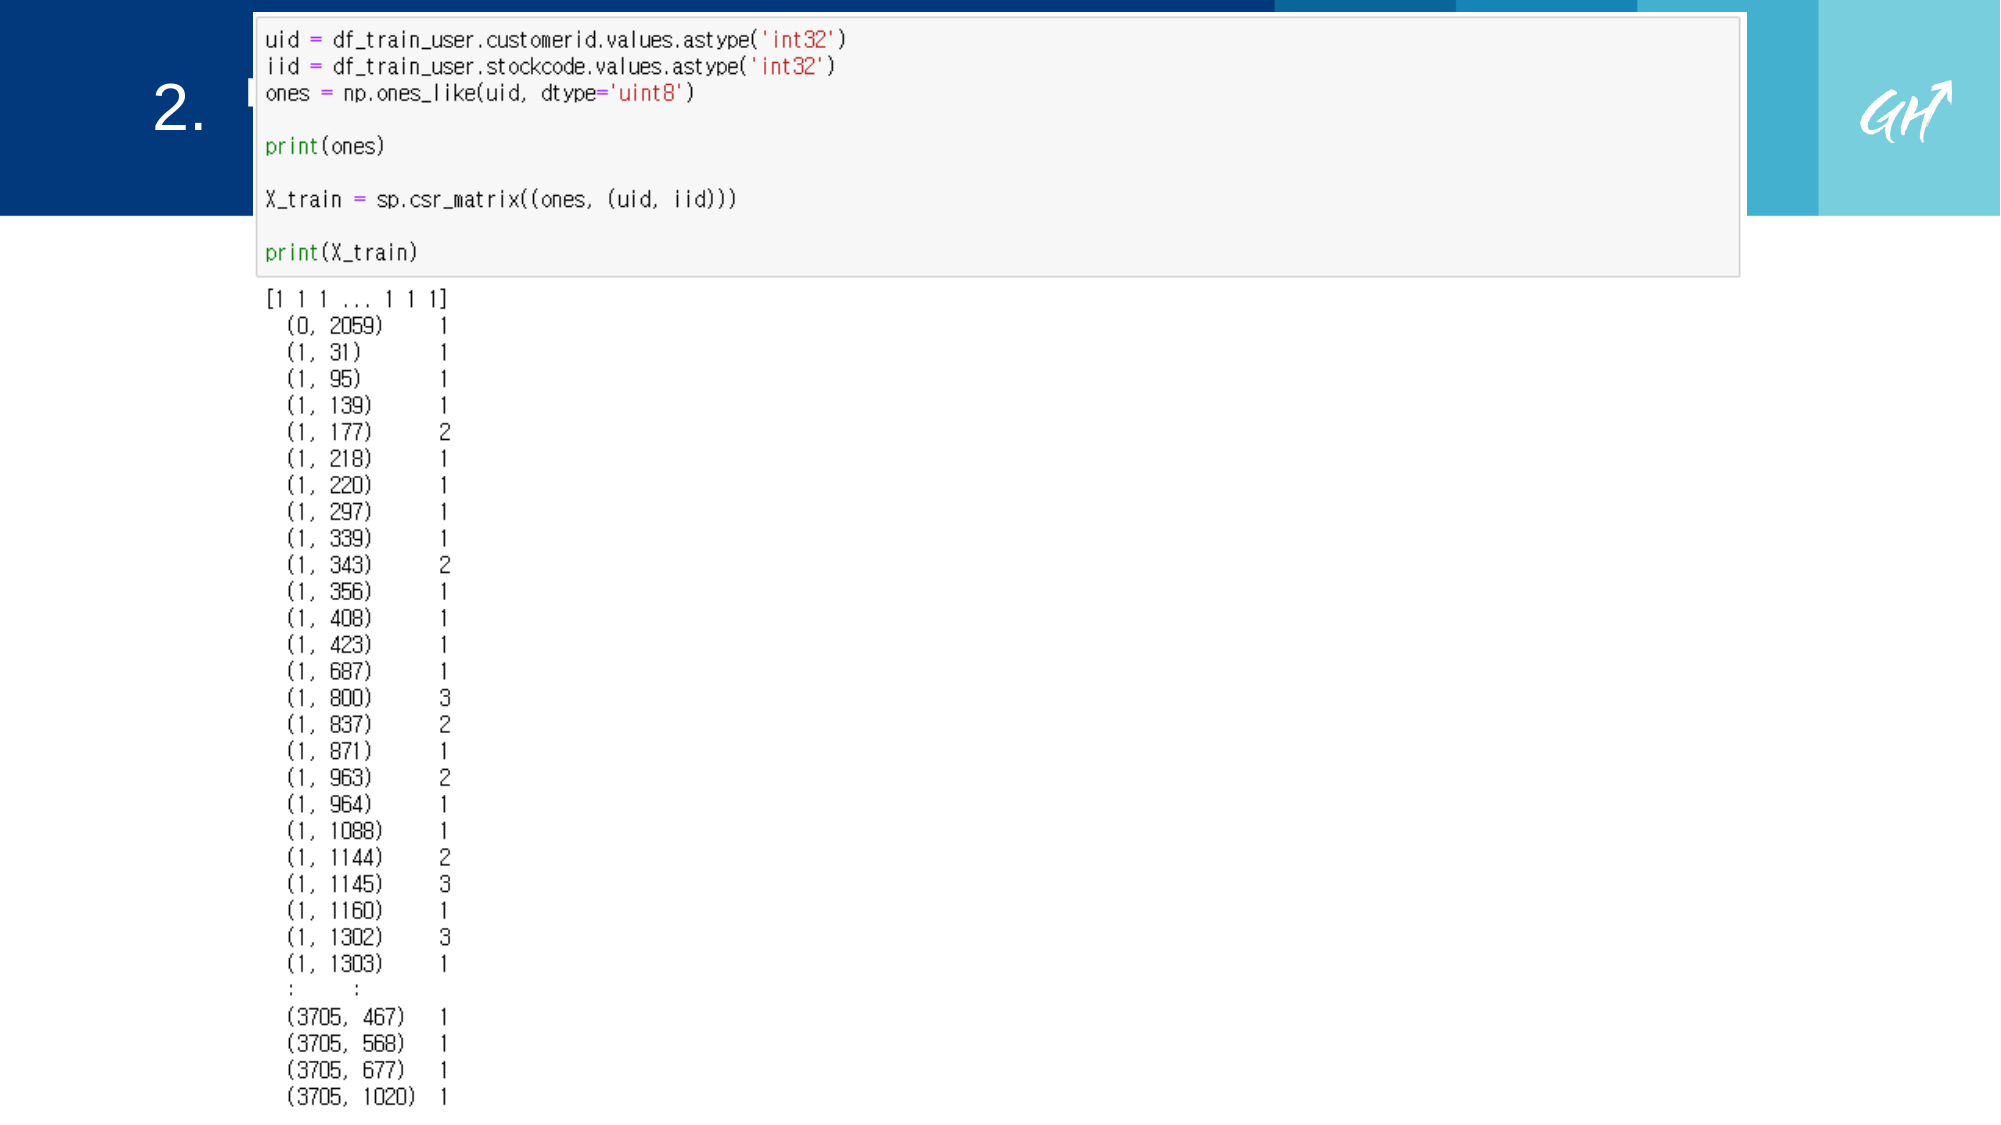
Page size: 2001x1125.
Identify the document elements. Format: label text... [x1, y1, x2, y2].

picture [0, 0, 2000, 1125]
title 2. 범주형 변수에 대한 추천시스템 [137, 0, 1863, 218]
